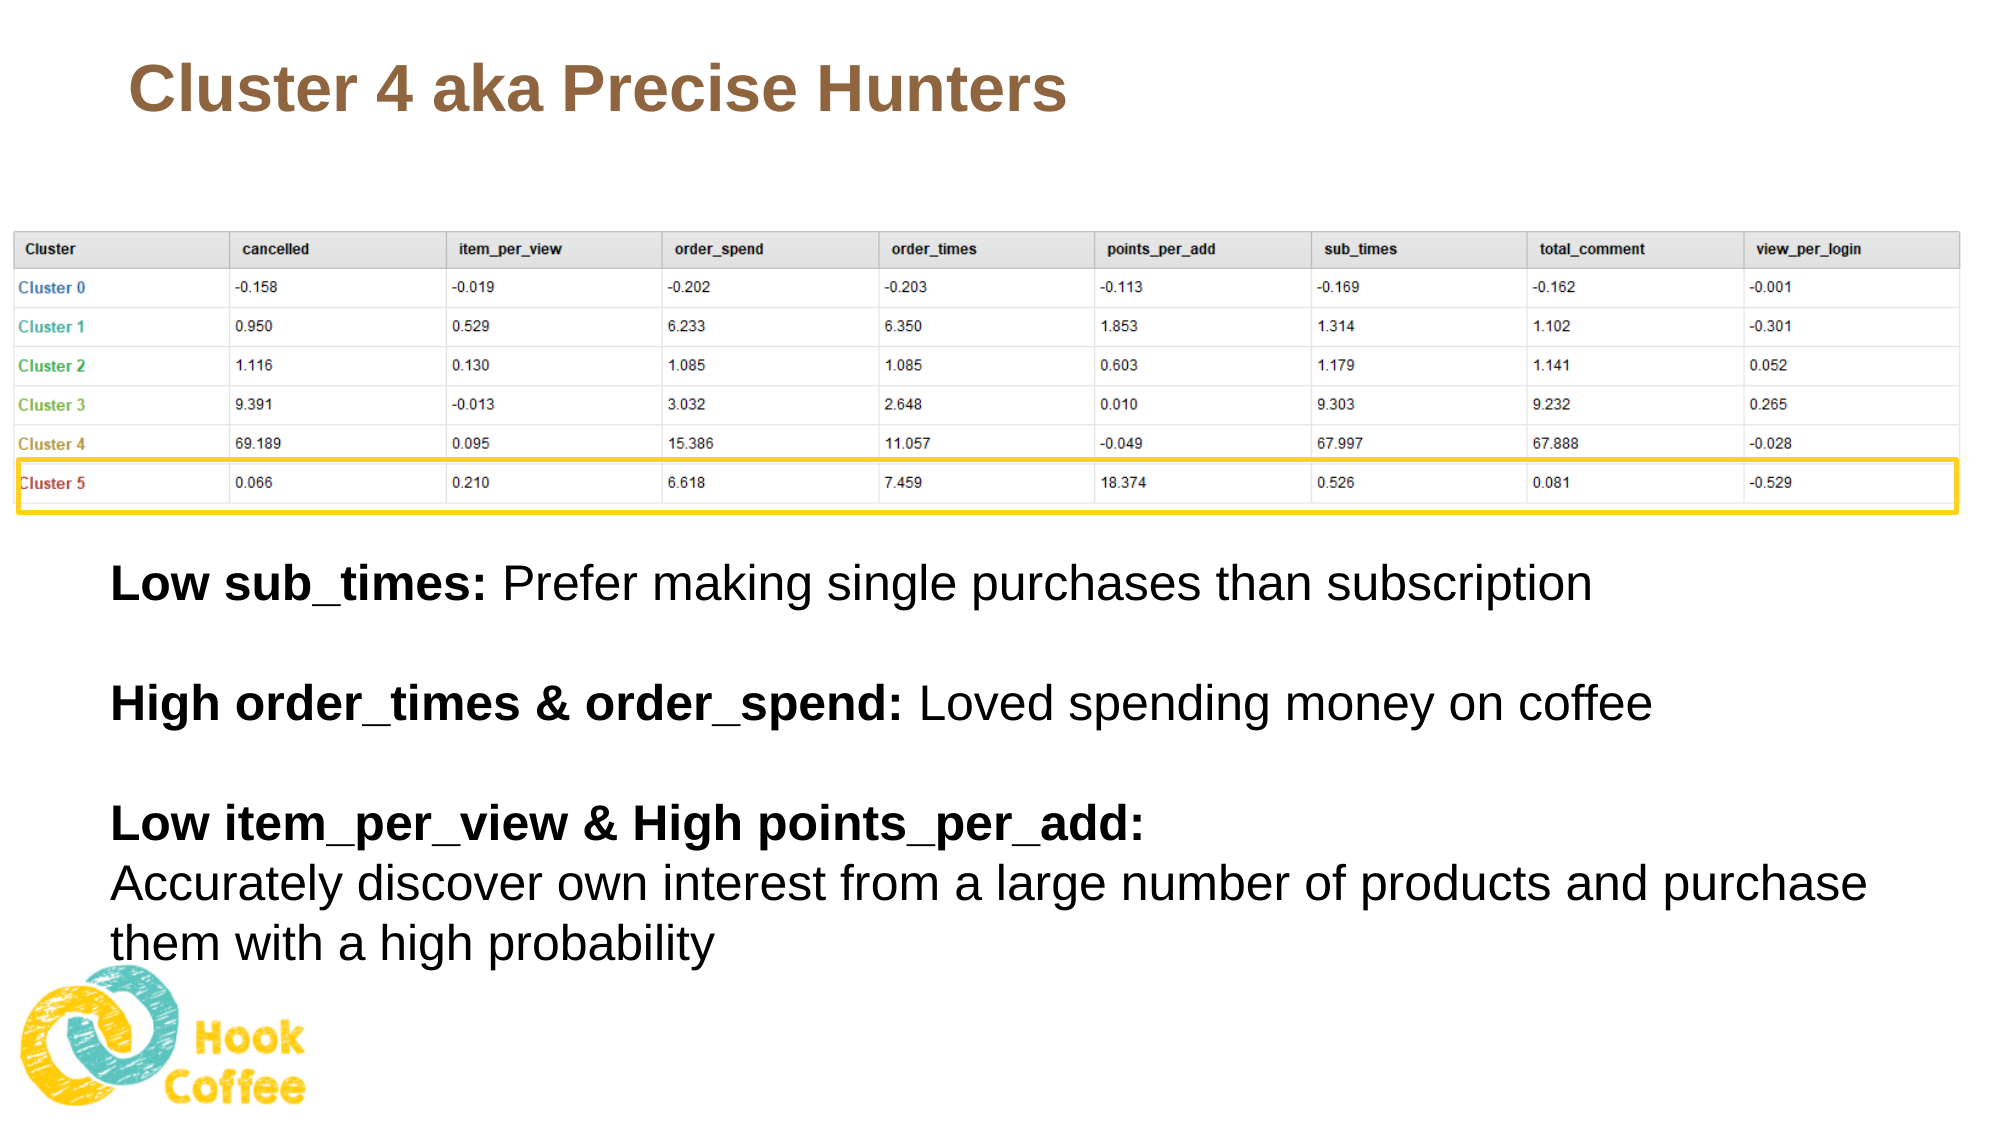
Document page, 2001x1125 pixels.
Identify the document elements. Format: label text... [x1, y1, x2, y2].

text_box Low sub_times: Prefer making single purchases than subscription High order_times & order_spend: Loved spending money on coffee Low item_per_view & High points_per_add: Accurately discover own interest from a large number of products and purchase them with a high probability [95, 538, 1918, 1046]
picture [15, 963, 318, 1110]
text_box Cluster 4 aka Precise Hunters [113, 37, 2000, 133]
picture [0, 213, 1976, 527]
